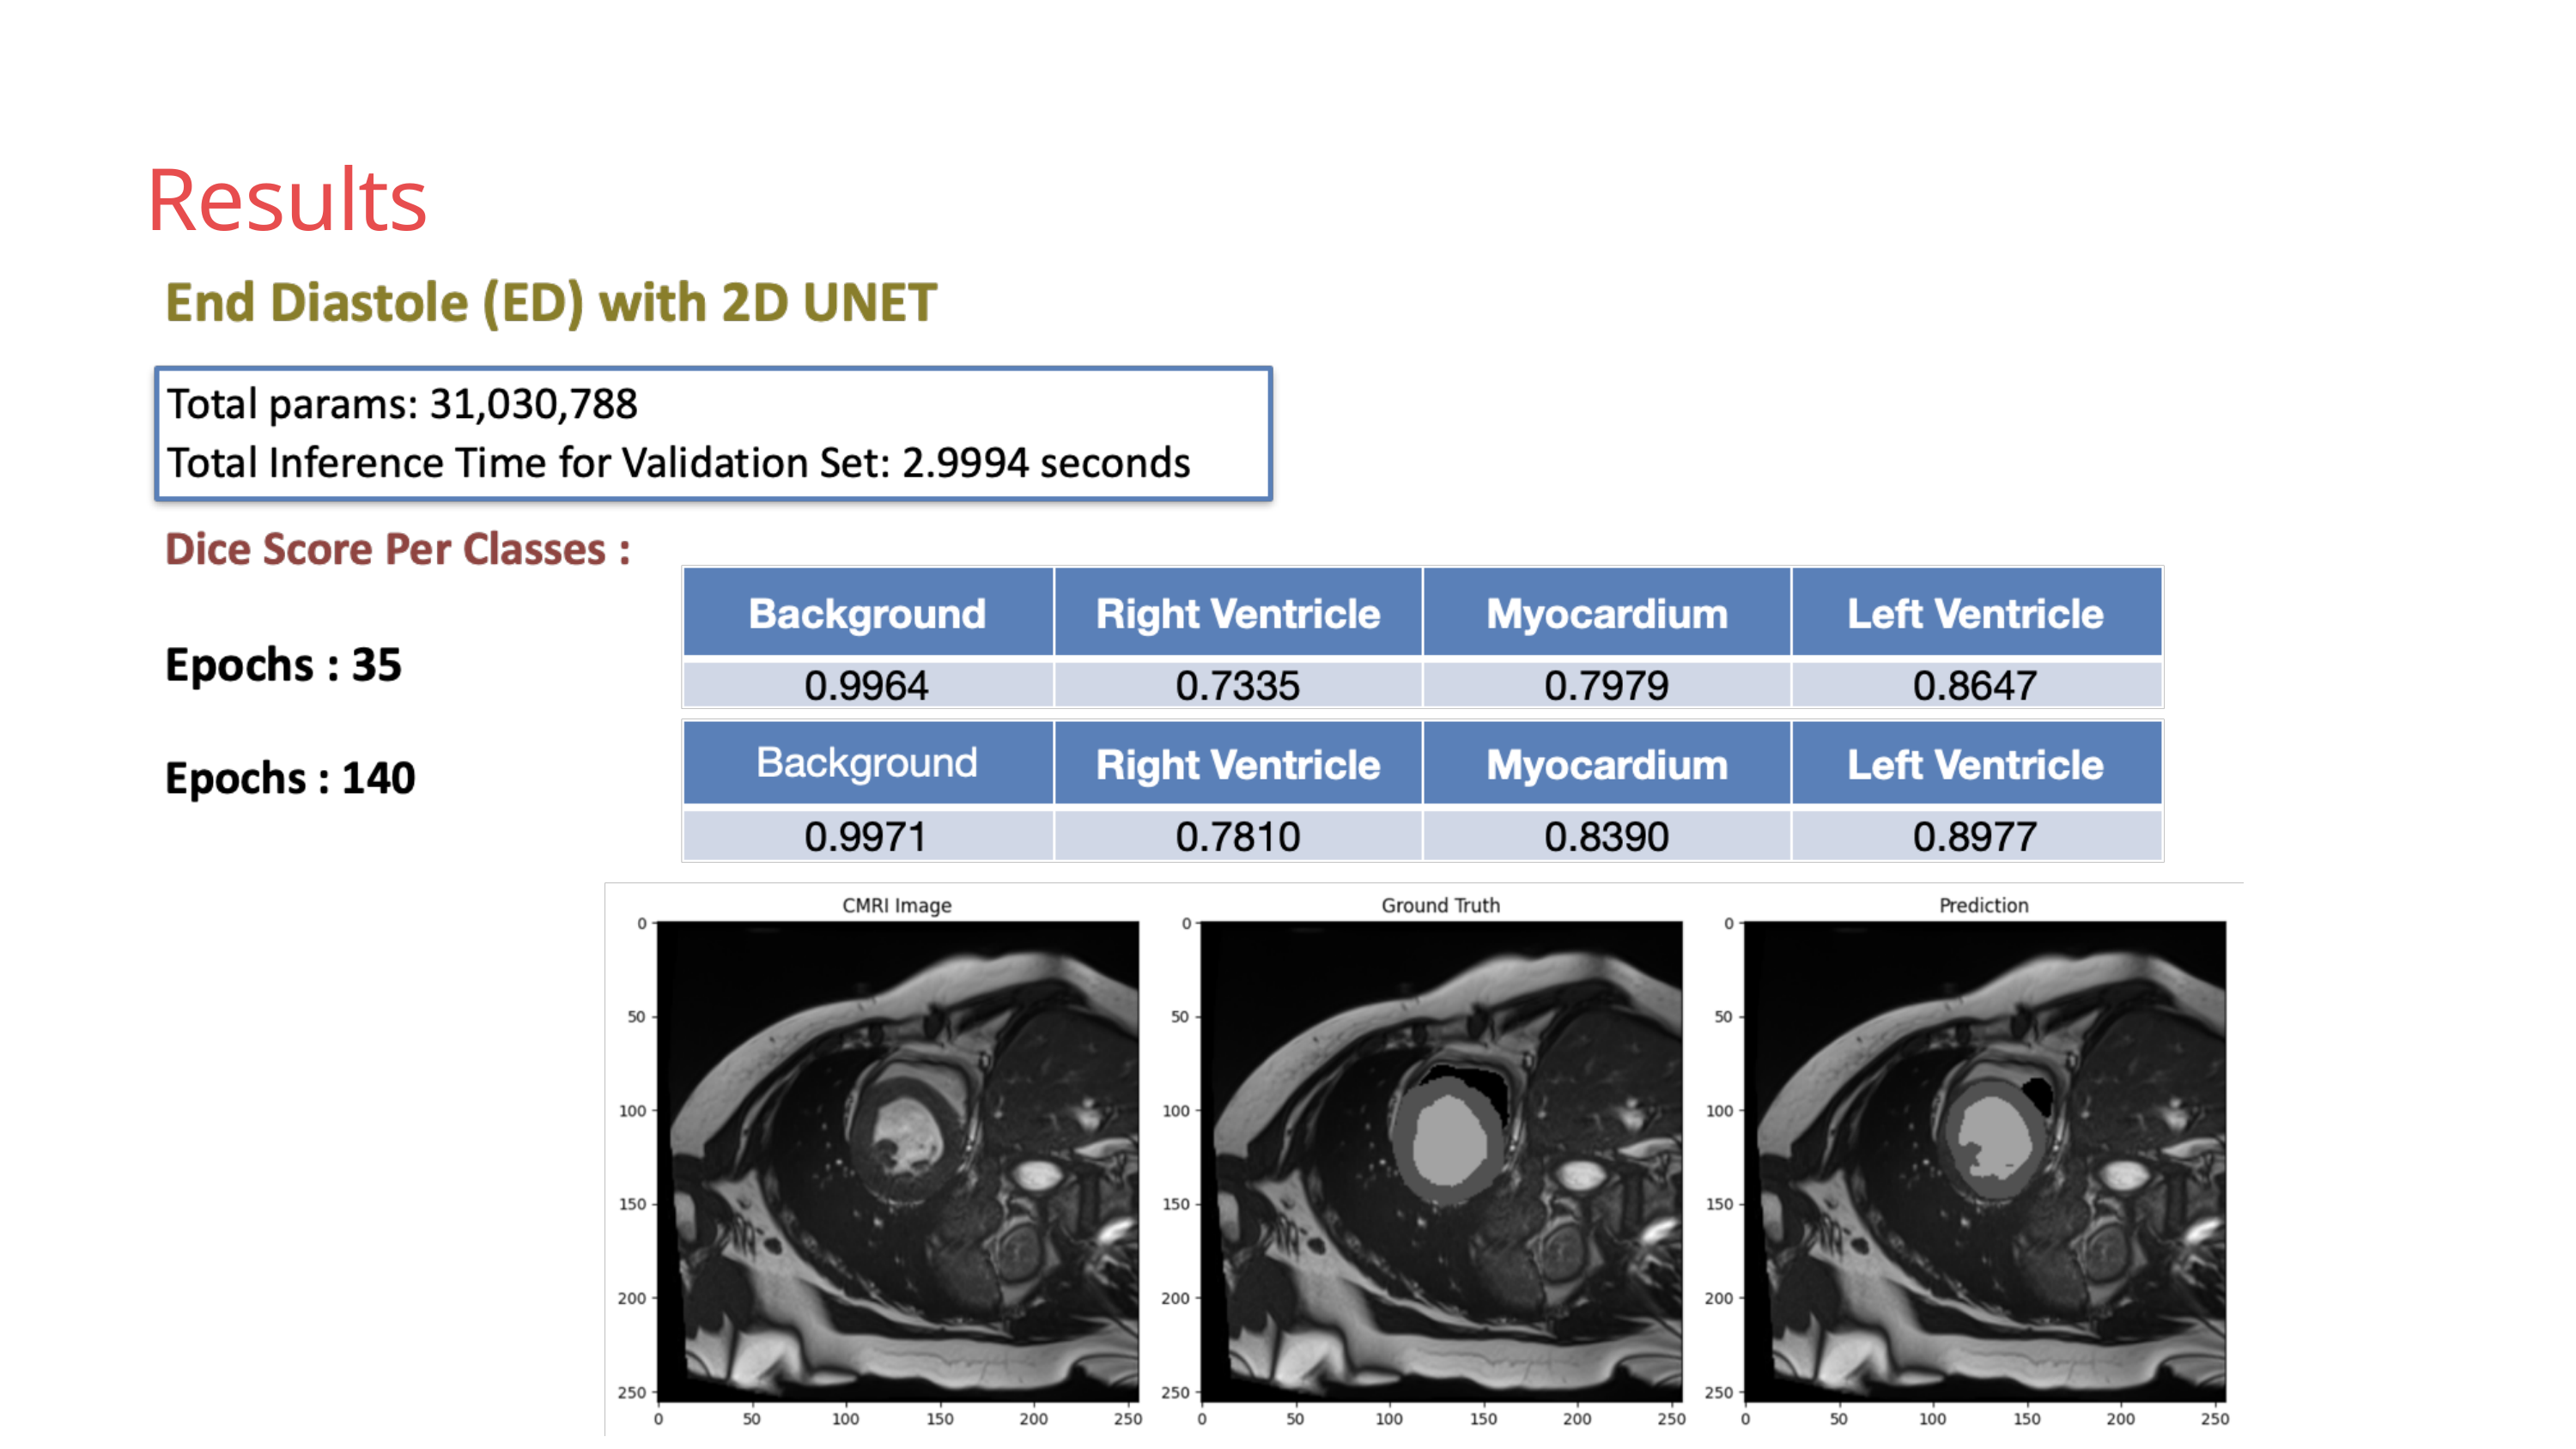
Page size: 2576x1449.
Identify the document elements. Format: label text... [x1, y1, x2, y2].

picture [144, 266, 2244, 1436]
text_box Results [144, 153, 1475, 248]
